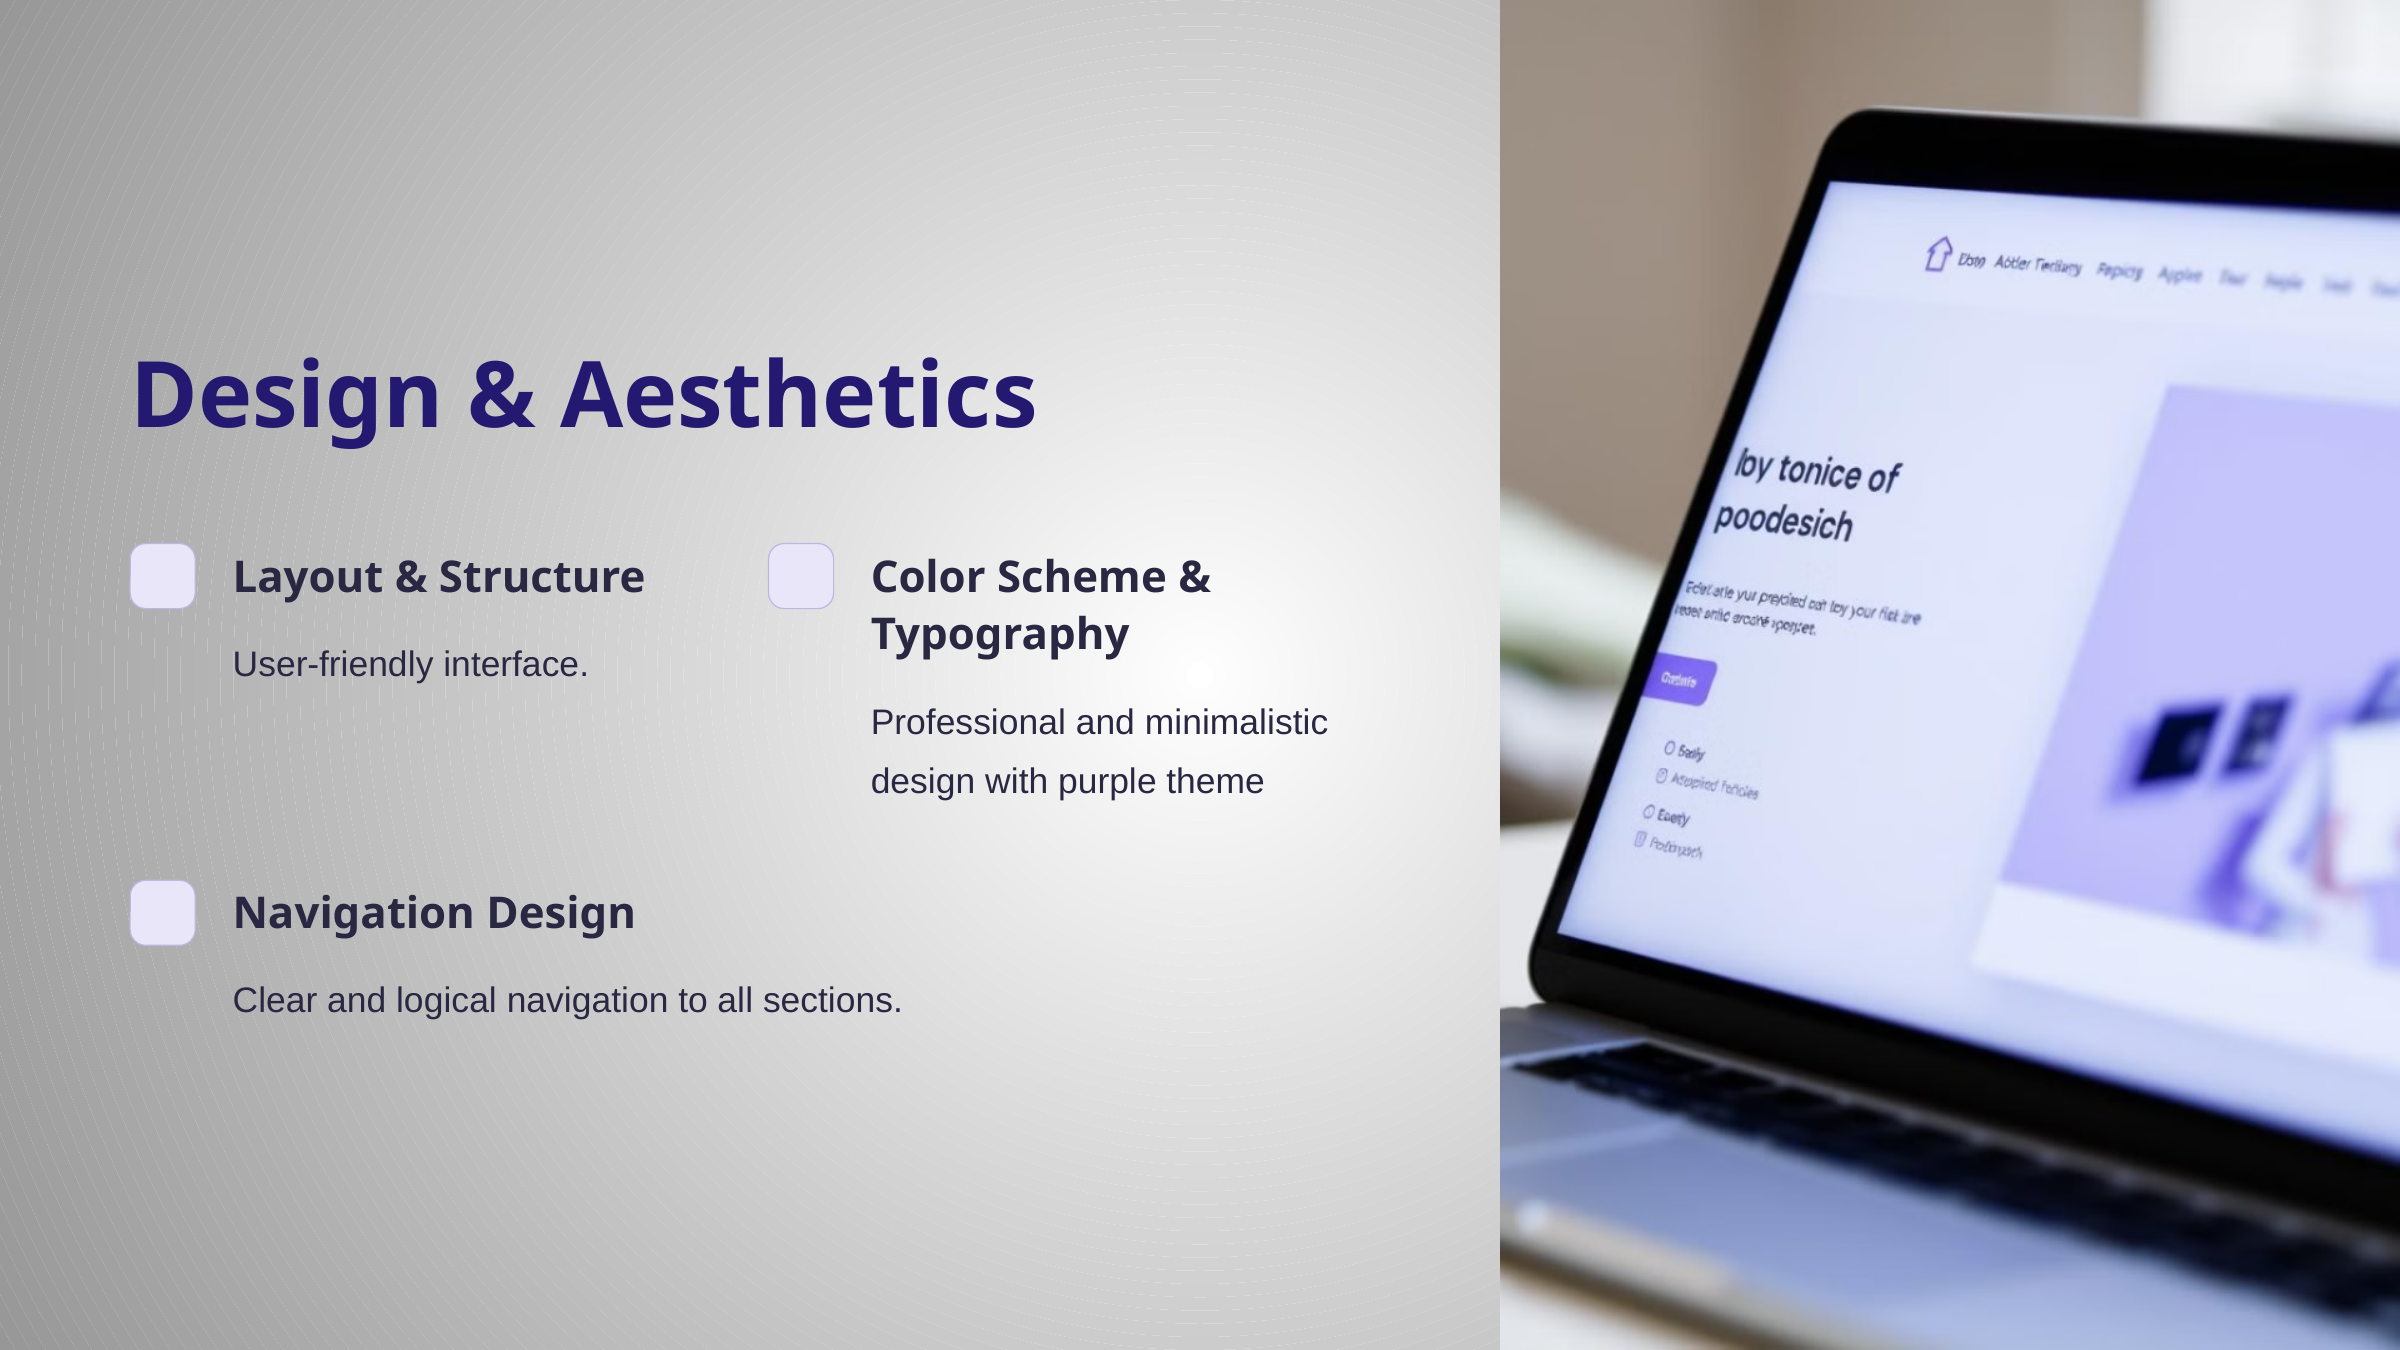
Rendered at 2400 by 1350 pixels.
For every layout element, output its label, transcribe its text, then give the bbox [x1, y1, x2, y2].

text_box Navigation Design [232, 880, 698, 939]
text_box Clear and logical navigation to all sections. [232, 960, 1370, 1021]
text_box [130, 880, 196, 946]
text_box [768, 543, 834, 609]
text_box [130, 543, 196, 609]
text_box Design & Aesthetics [130, 329, 1061, 446]
text_box Color Scheme & Typography [870, 543, 1370, 660]
picture [1499, 0, 2400, 1350]
text_box Professional and minimalistic design with purple theme [870, 682, 1370, 802]
text_box User-friendly interface. [232, 623, 732, 743]
text_box Layout & Structure [232, 543, 698, 602]
